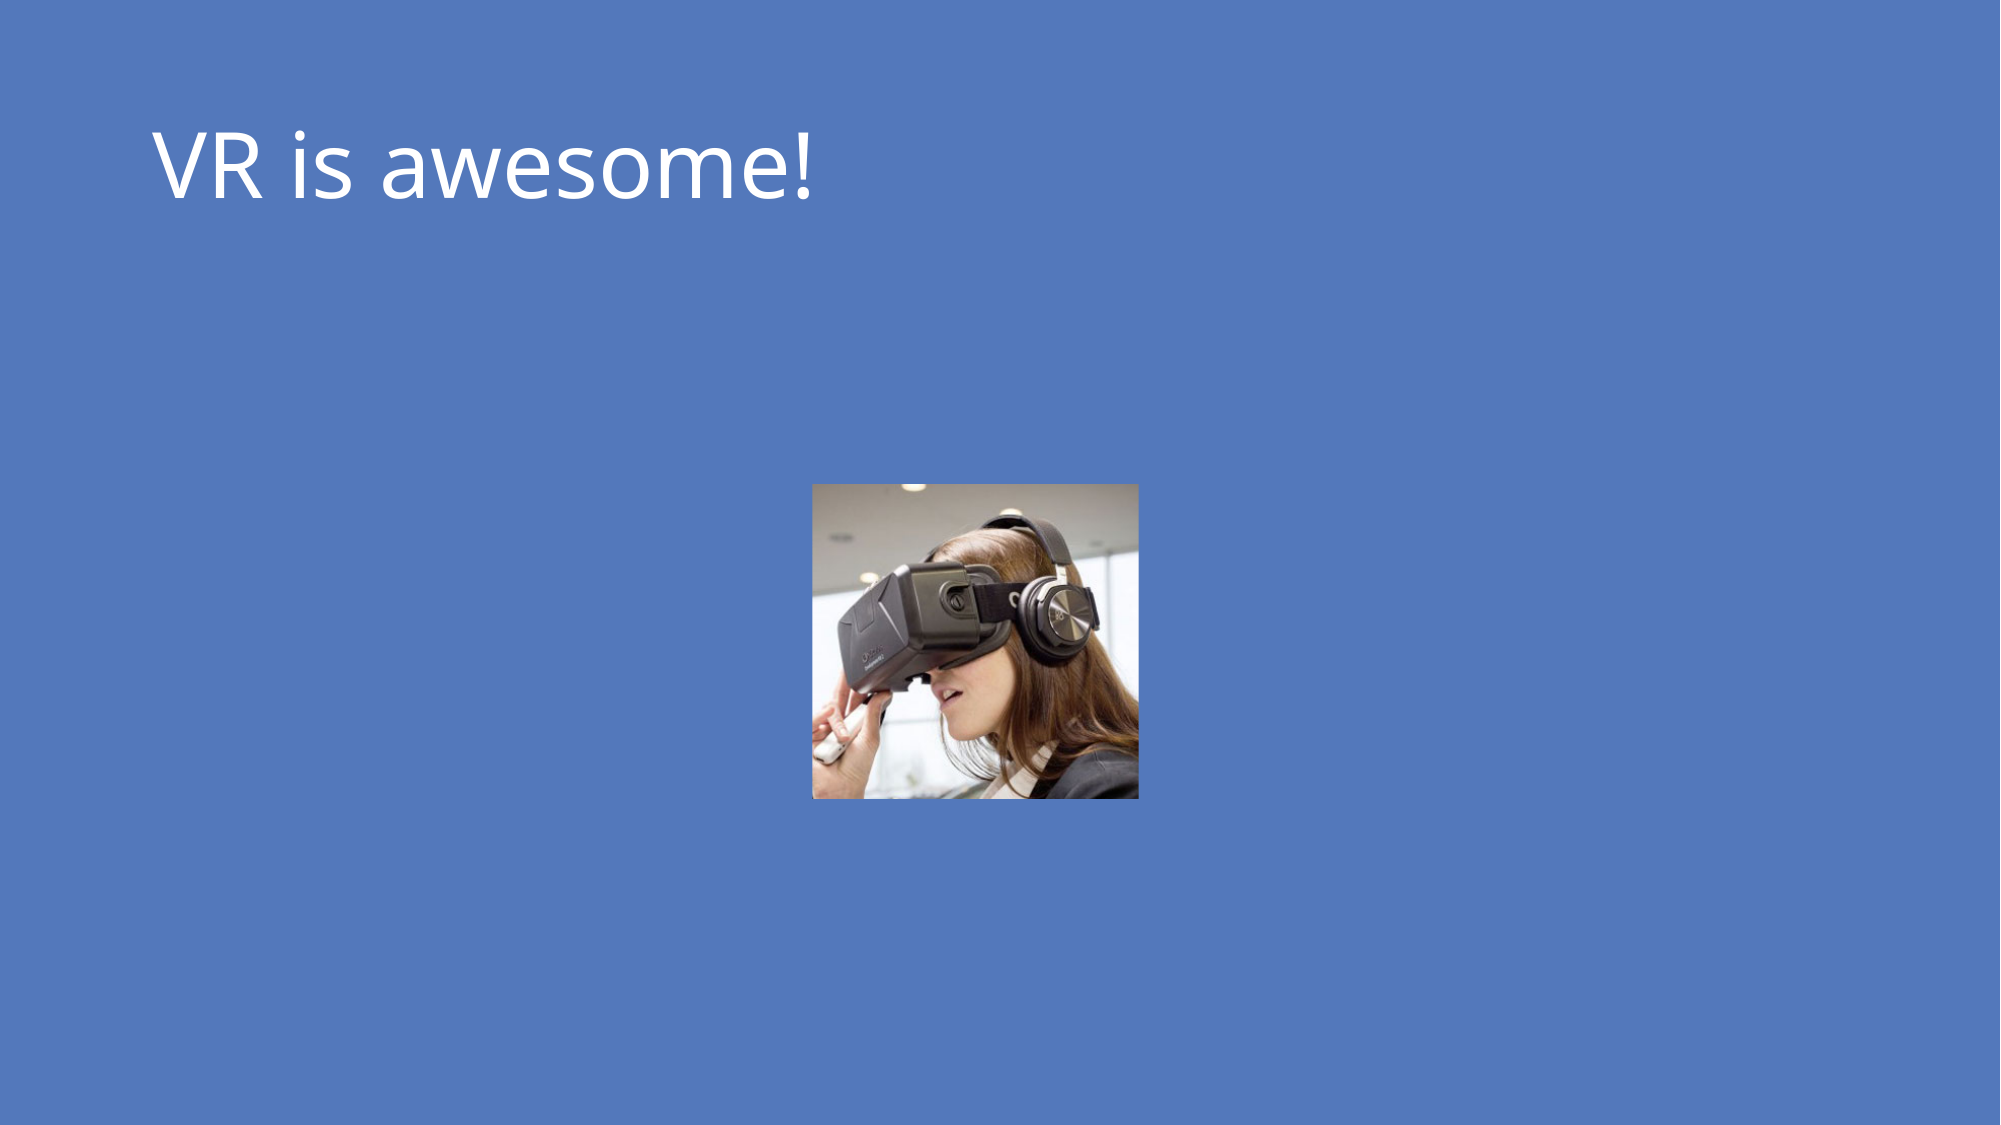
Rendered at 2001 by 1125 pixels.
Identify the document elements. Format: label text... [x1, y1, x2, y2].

picture [812, 484, 1139, 799]
title VR is awesome! [137, 59, 1863, 278]
